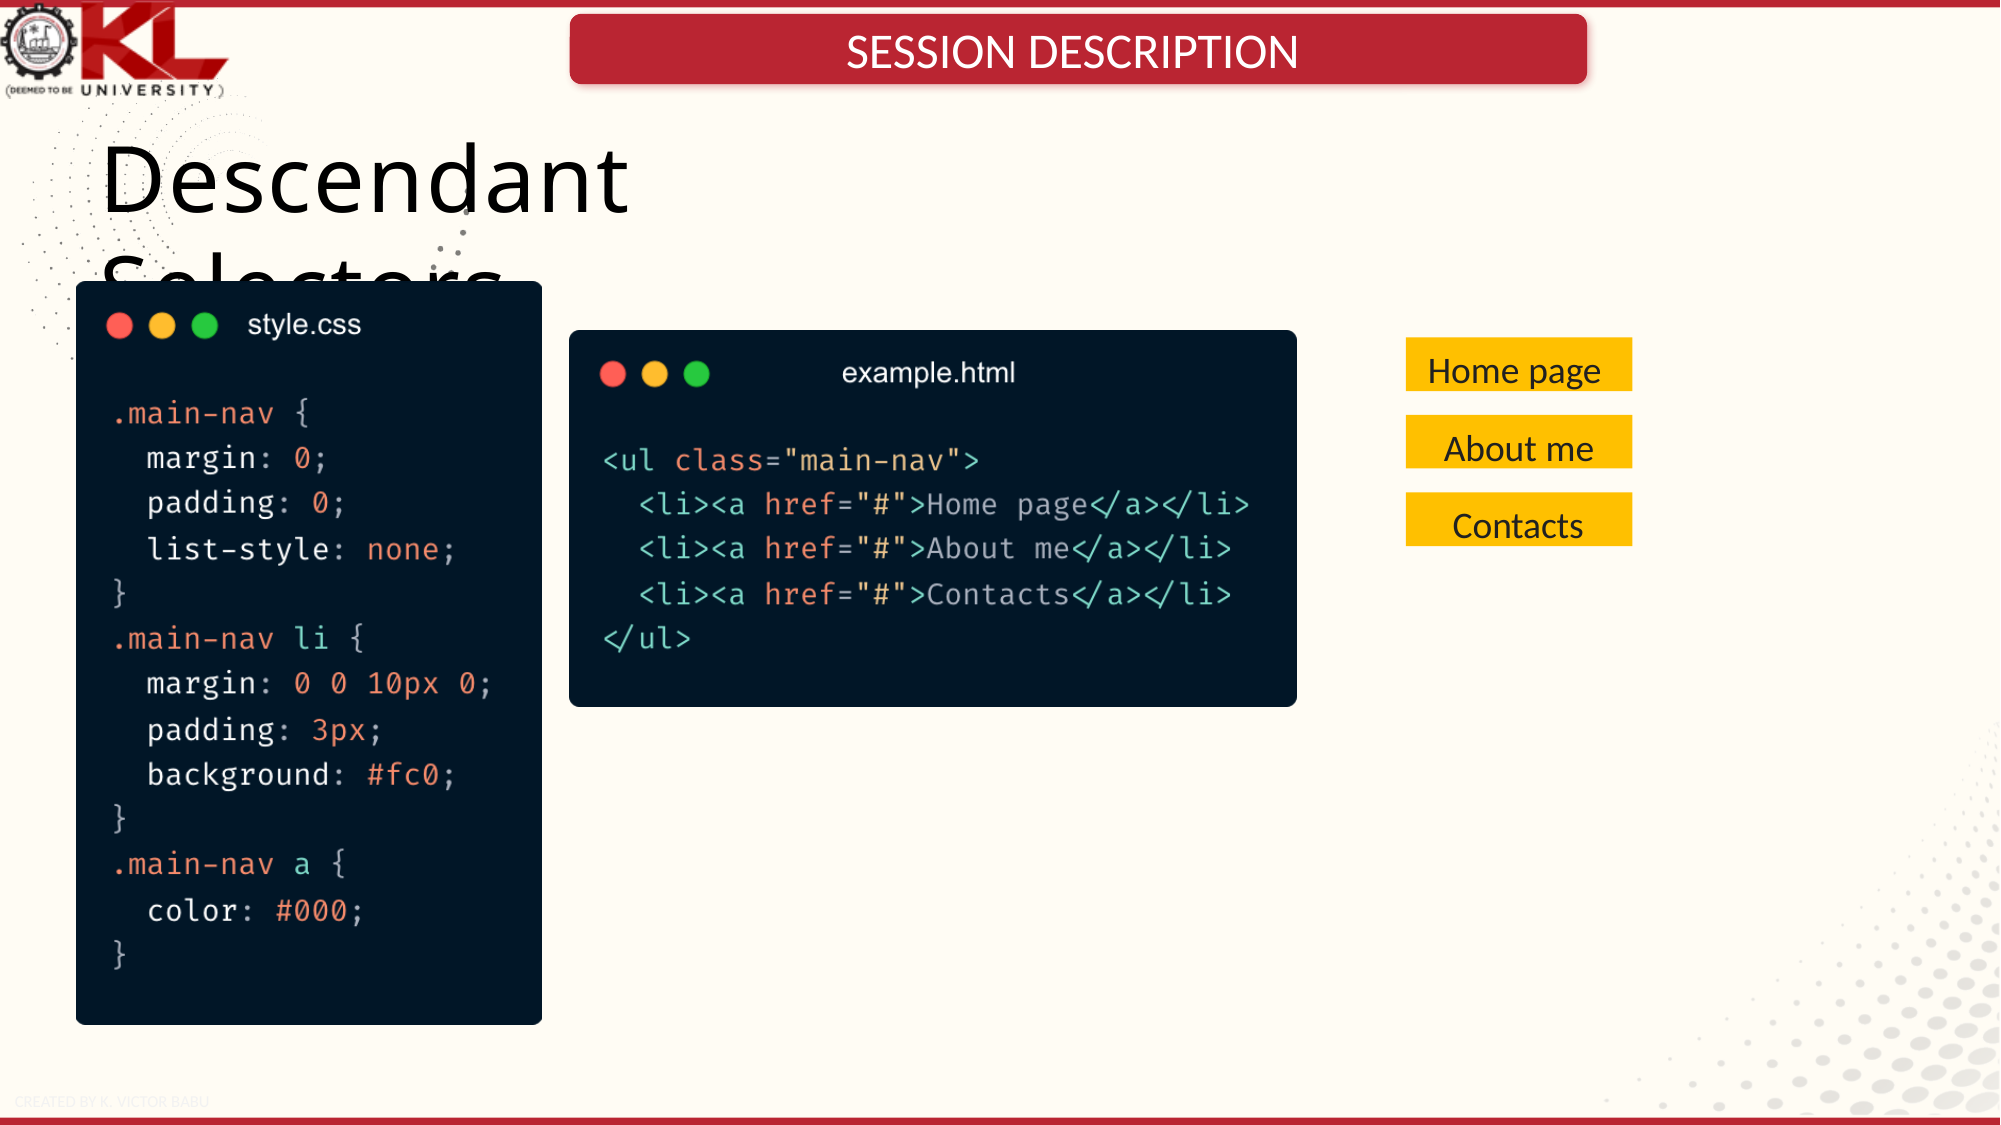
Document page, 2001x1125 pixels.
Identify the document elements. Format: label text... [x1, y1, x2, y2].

picture [0, 0, 327, 99]
picture [75, 280, 542, 1025]
title Descendant Selectors [97, 118, 1043, 342]
picture [569, 329, 1297, 707]
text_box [1405, 336, 1633, 548]
text_box SESSION DESCRIPTION [568, 12, 1589, 86]
